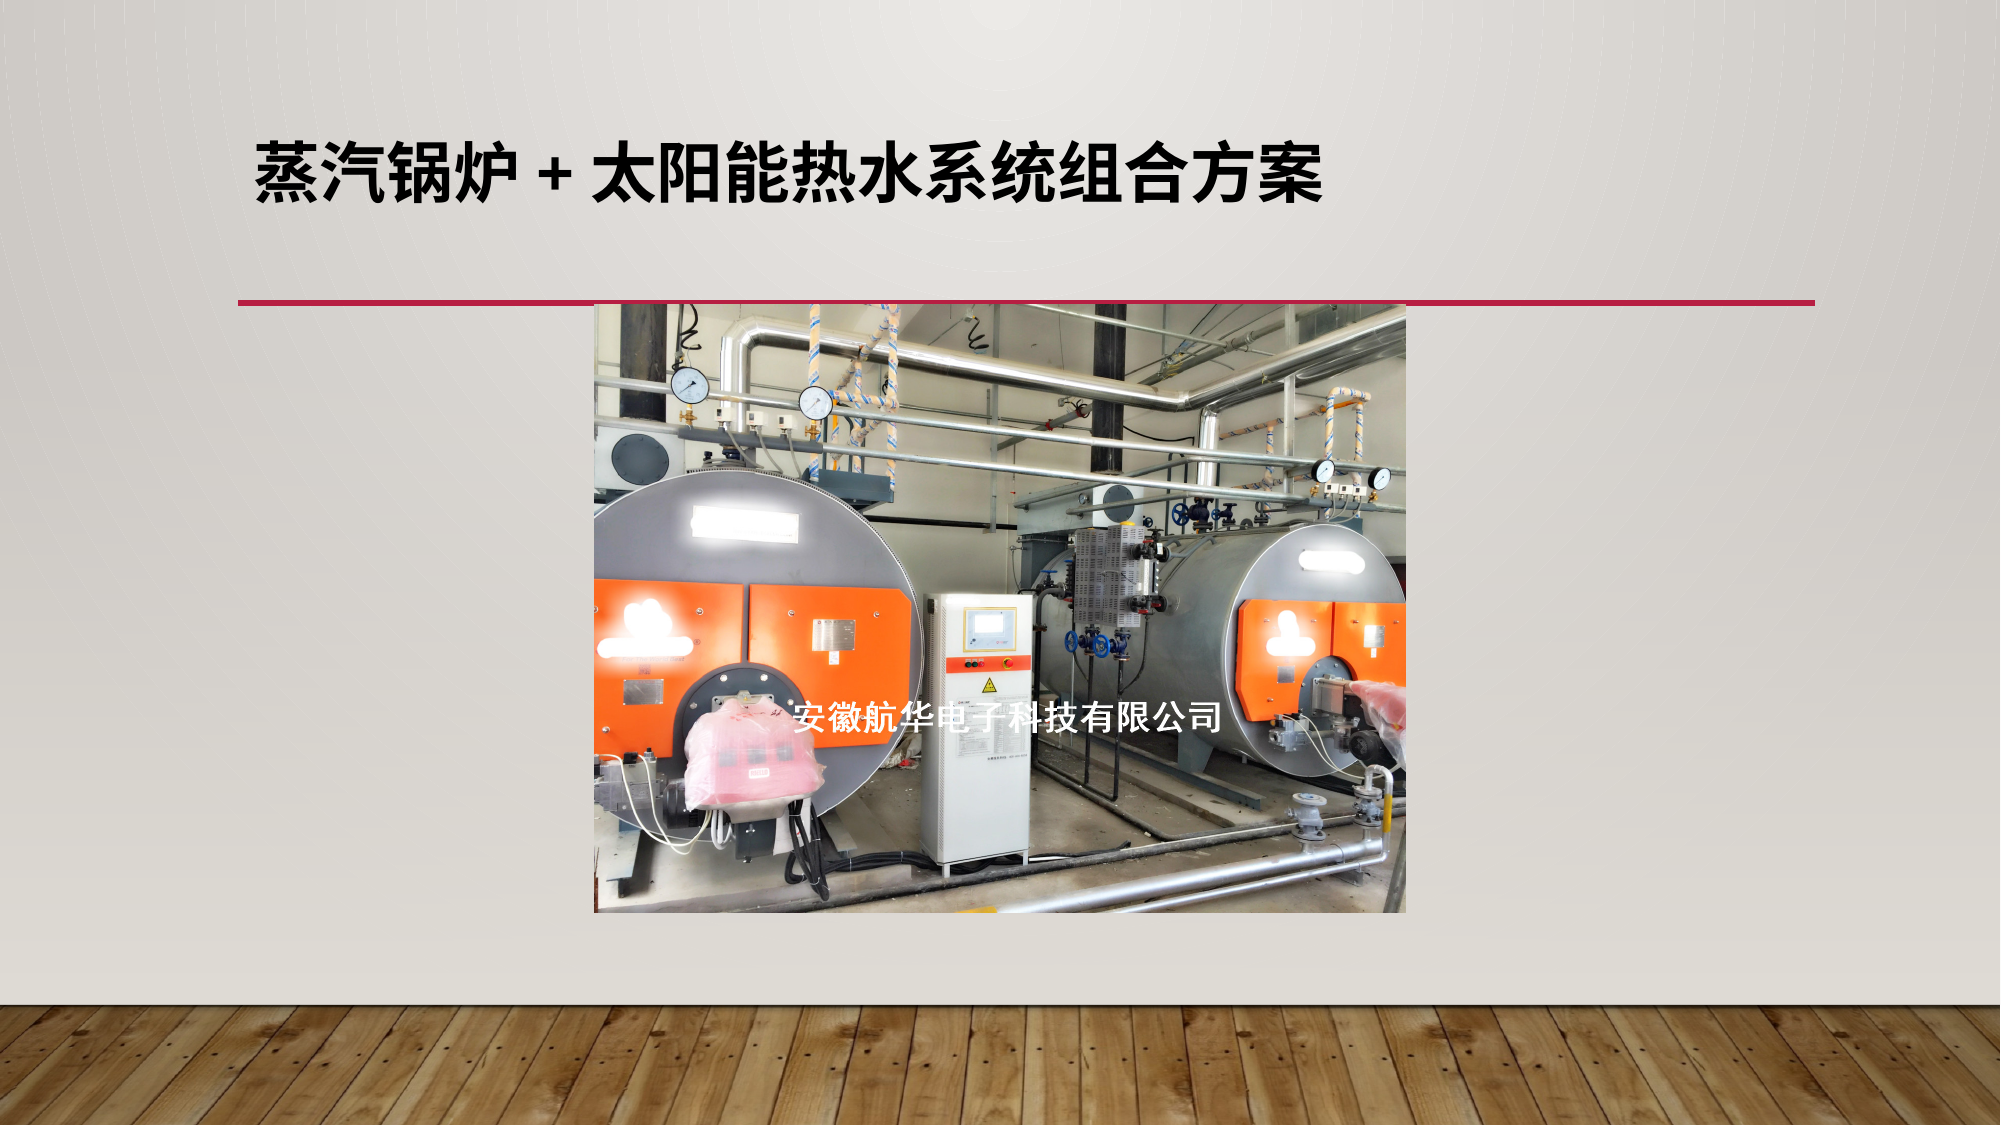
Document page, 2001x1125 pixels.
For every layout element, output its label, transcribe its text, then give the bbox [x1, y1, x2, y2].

title 蒸汽锅炉+太阳能热水系统组合方案 [238, 131, 1814, 305]
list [593, 303, 1406, 913]
picture [0, 1005, 2000, 1125]
